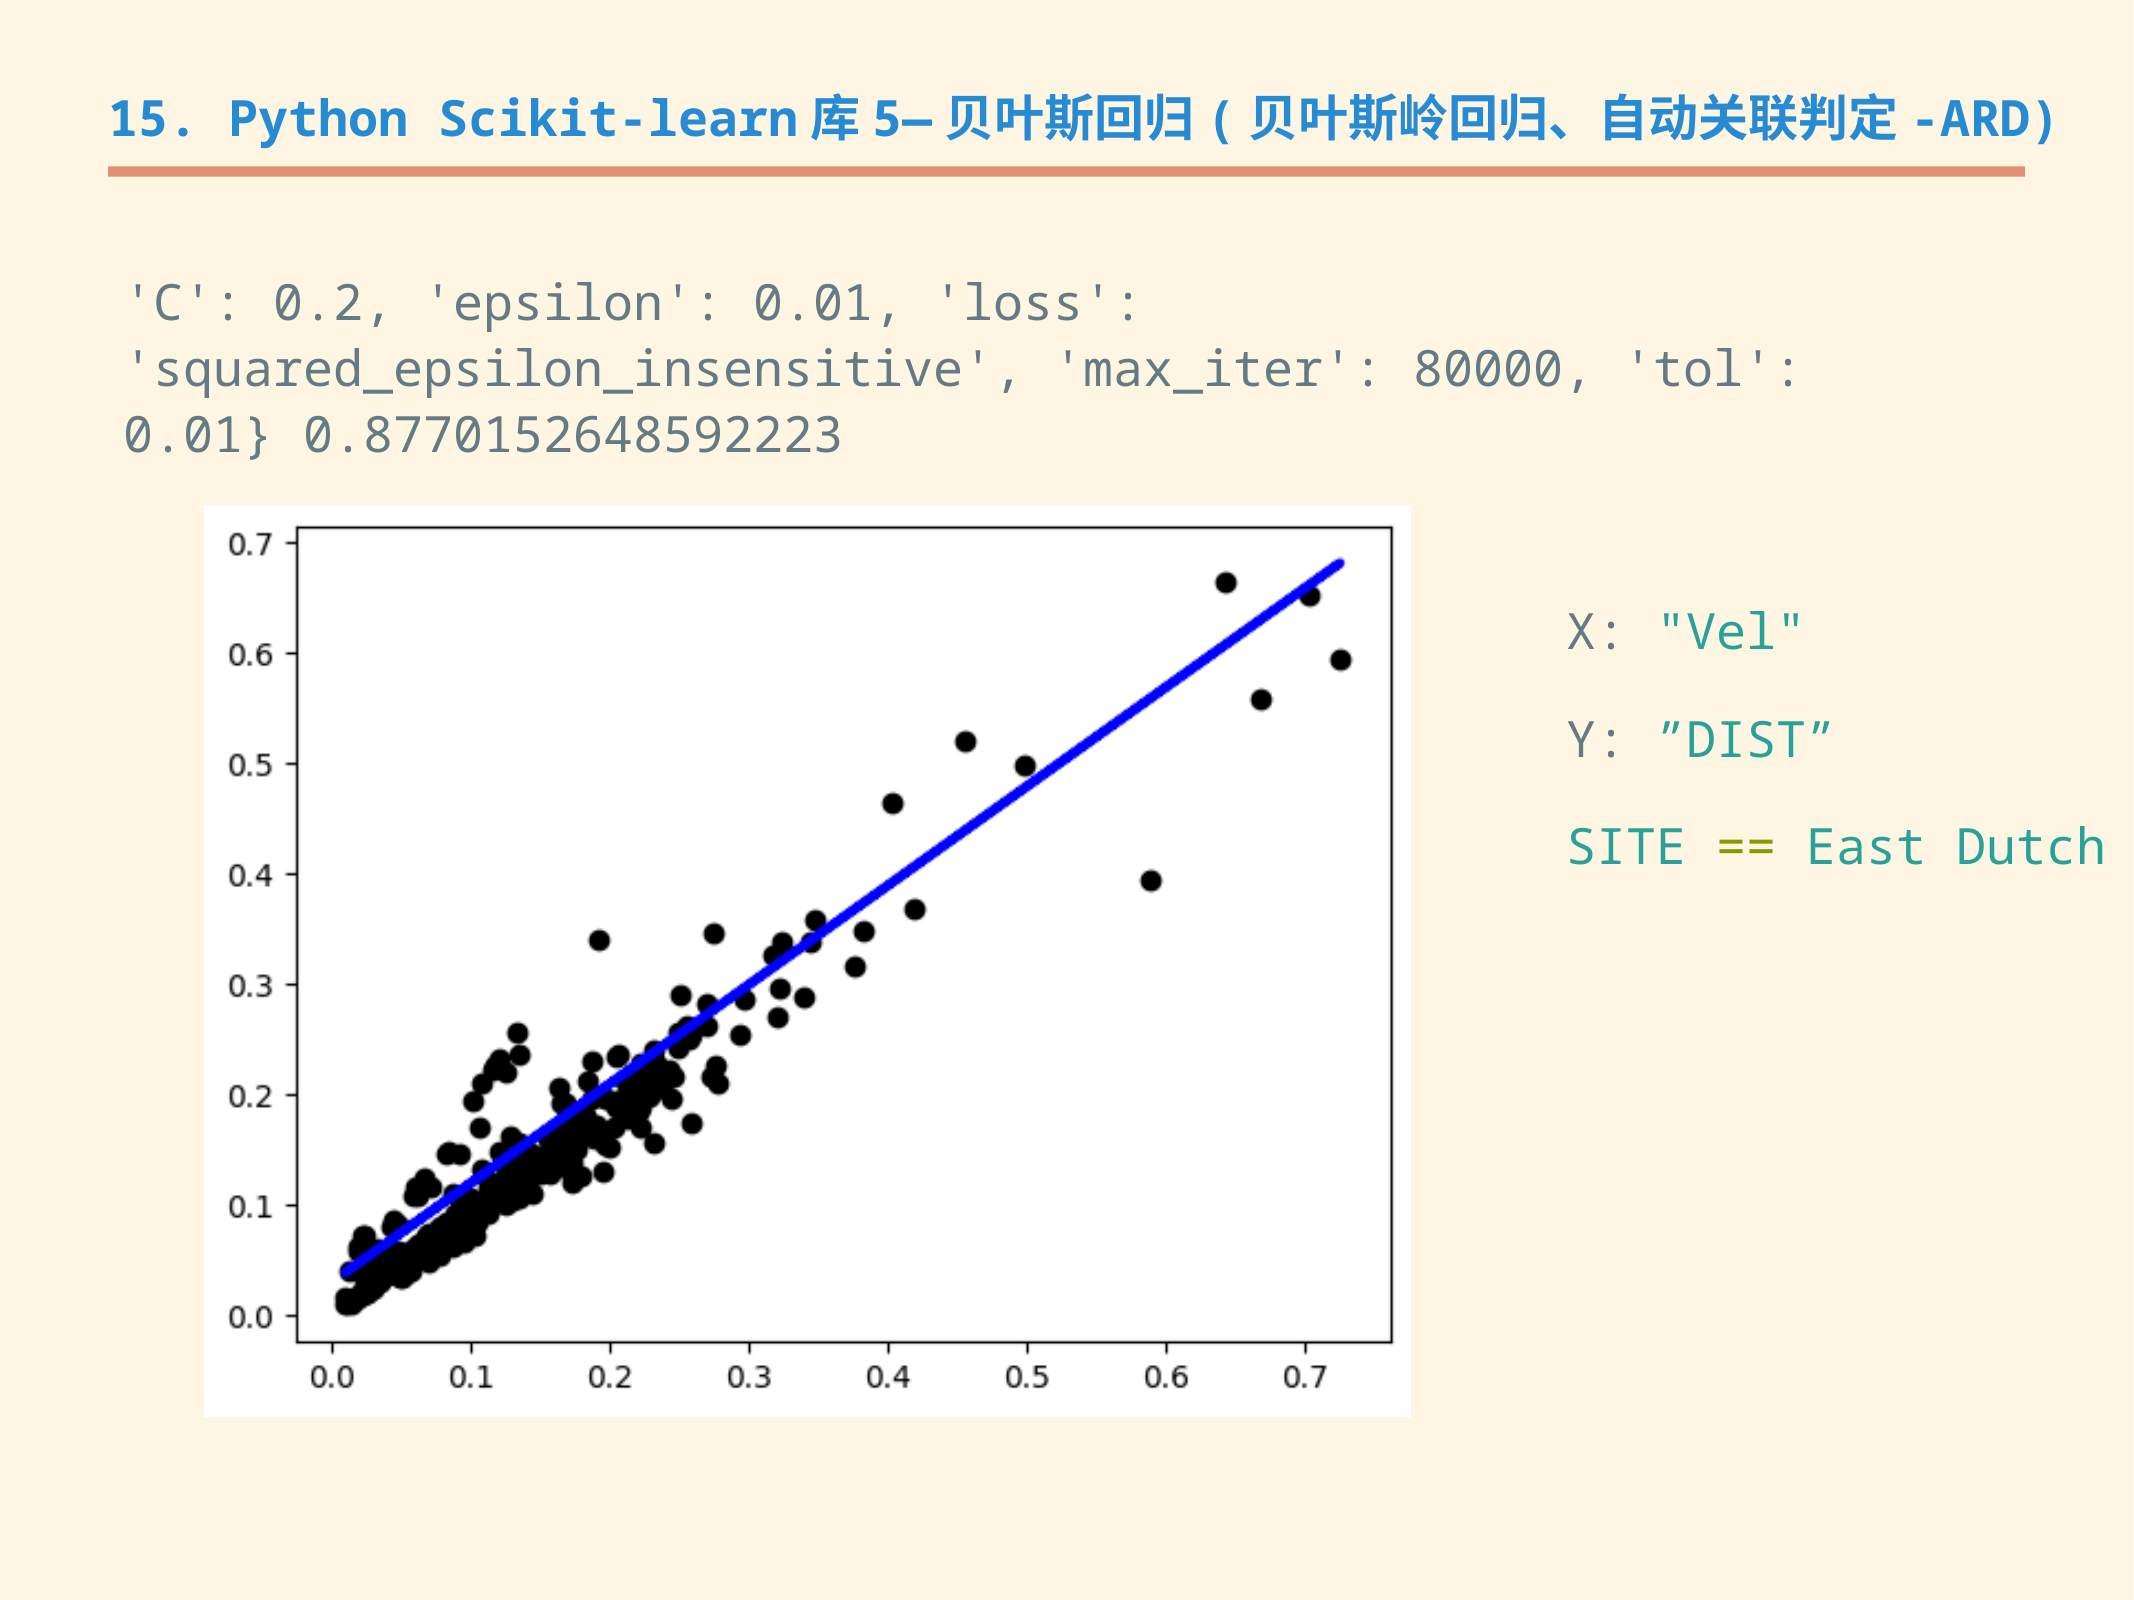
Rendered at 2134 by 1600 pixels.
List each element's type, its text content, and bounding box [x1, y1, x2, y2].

picture [203, 505, 1411, 1418]
text_box X: "Vel" Y: ”DIST” SITE == East Dutch [1552, 586, 2134, 883]
text_box 15. Python Scikit-learn库5—贝叶斯回归(贝叶斯岭回归、自动关联判定-ARD) [93, 73, 2134, 154]
text_box 'C': 0.2, 'epsilon': 0.01, 'loss': 'squared_epsilon_insensitive', 'max_iter': 80000, 'tol': 0.01} 0.8770152648592223 [108, 257, 1855, 470]
text_box [108, 166, 2025, 177]
